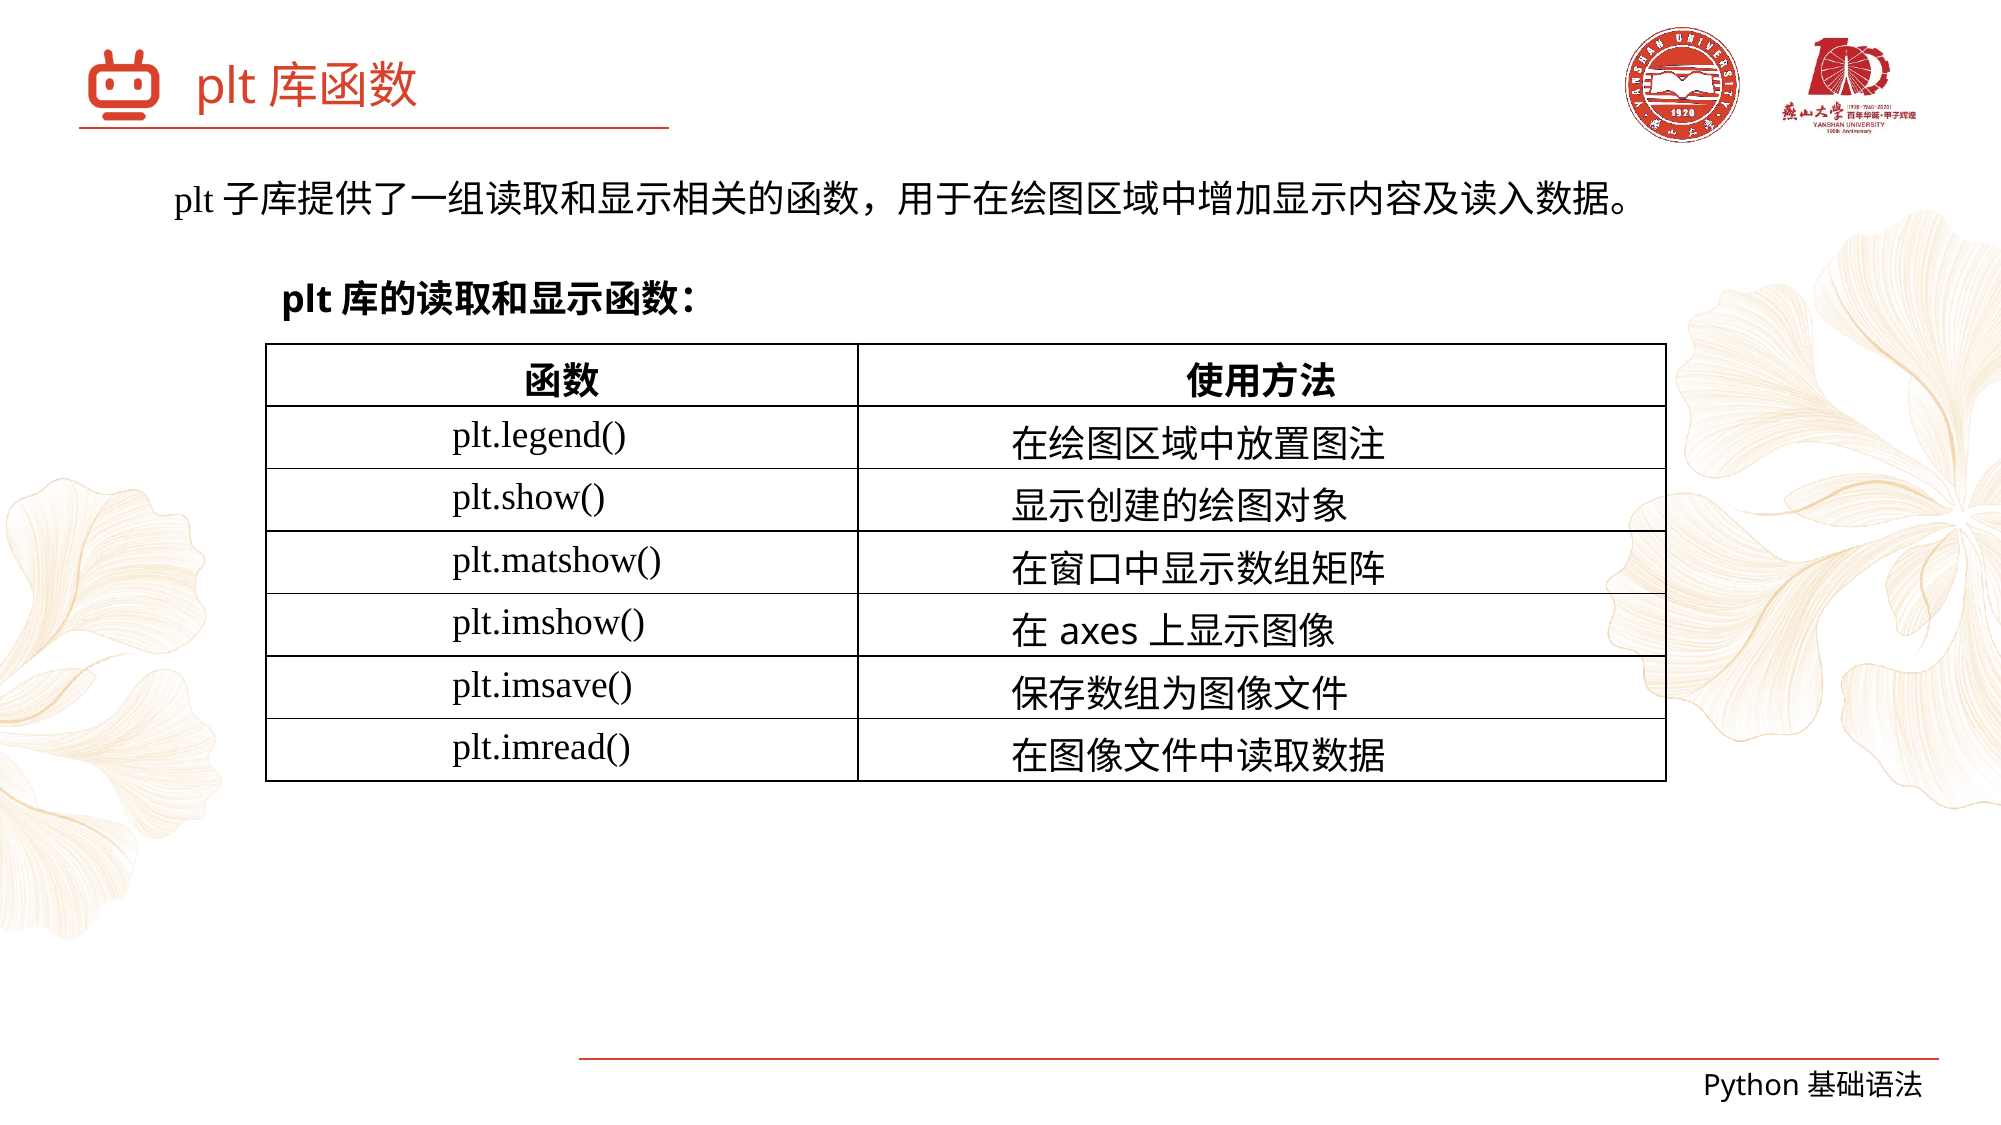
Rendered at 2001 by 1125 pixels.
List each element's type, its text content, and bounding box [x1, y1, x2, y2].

table_cell 显示创建的绘图对象 [859, 469, 1529, 530]
table_cell 在图像文件中读取数据 [859, 719, 1529, 780]
table_cell 在axes上显示图像 [859, 594, 1529, 655]
text_box plt库的读取和显示函数： [266, 256, 961, 328]
table_cell plt.imsave() [308, 657, 857, 718]
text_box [1624, 22, 1939, 147]
text_box plt库函数 [180, 46, 434, 121]
table_cell plt.legend() [267, 407, 857, 468]
table_cell plt.imshow() [308, 594, 857, 655]
table_header 函数 [267, 345, 857, 405]
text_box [578, 1059, 1939, 1110]
picture [0, 330, 390, 1012]
picture [1529, 188, 2001, 855]
table_cell plt.show() [308, 469, 857, 530]
table_cell plt.imread() [308, 719, 857, 780]
table_cell 在绘图区域中放置图注 [859, 407, 1529, 468]
picture [78, 39, 169, 127]
table_cell plt.matshow() [308, 532, 857, 593]
text_box plt子库提供了一组读取和显示相关的函数，用于在绘图区域中增加显示内容及读入数据。 [92, 156, 1807, 228]
table_header 使用方法 [859, 345, 1529, 405]
table_cell 保存数组为图像文件 [859, 657, 1529, 718]
table_cell 在窗口中显示数组矩阵 [859, 532, 1529, 593]
